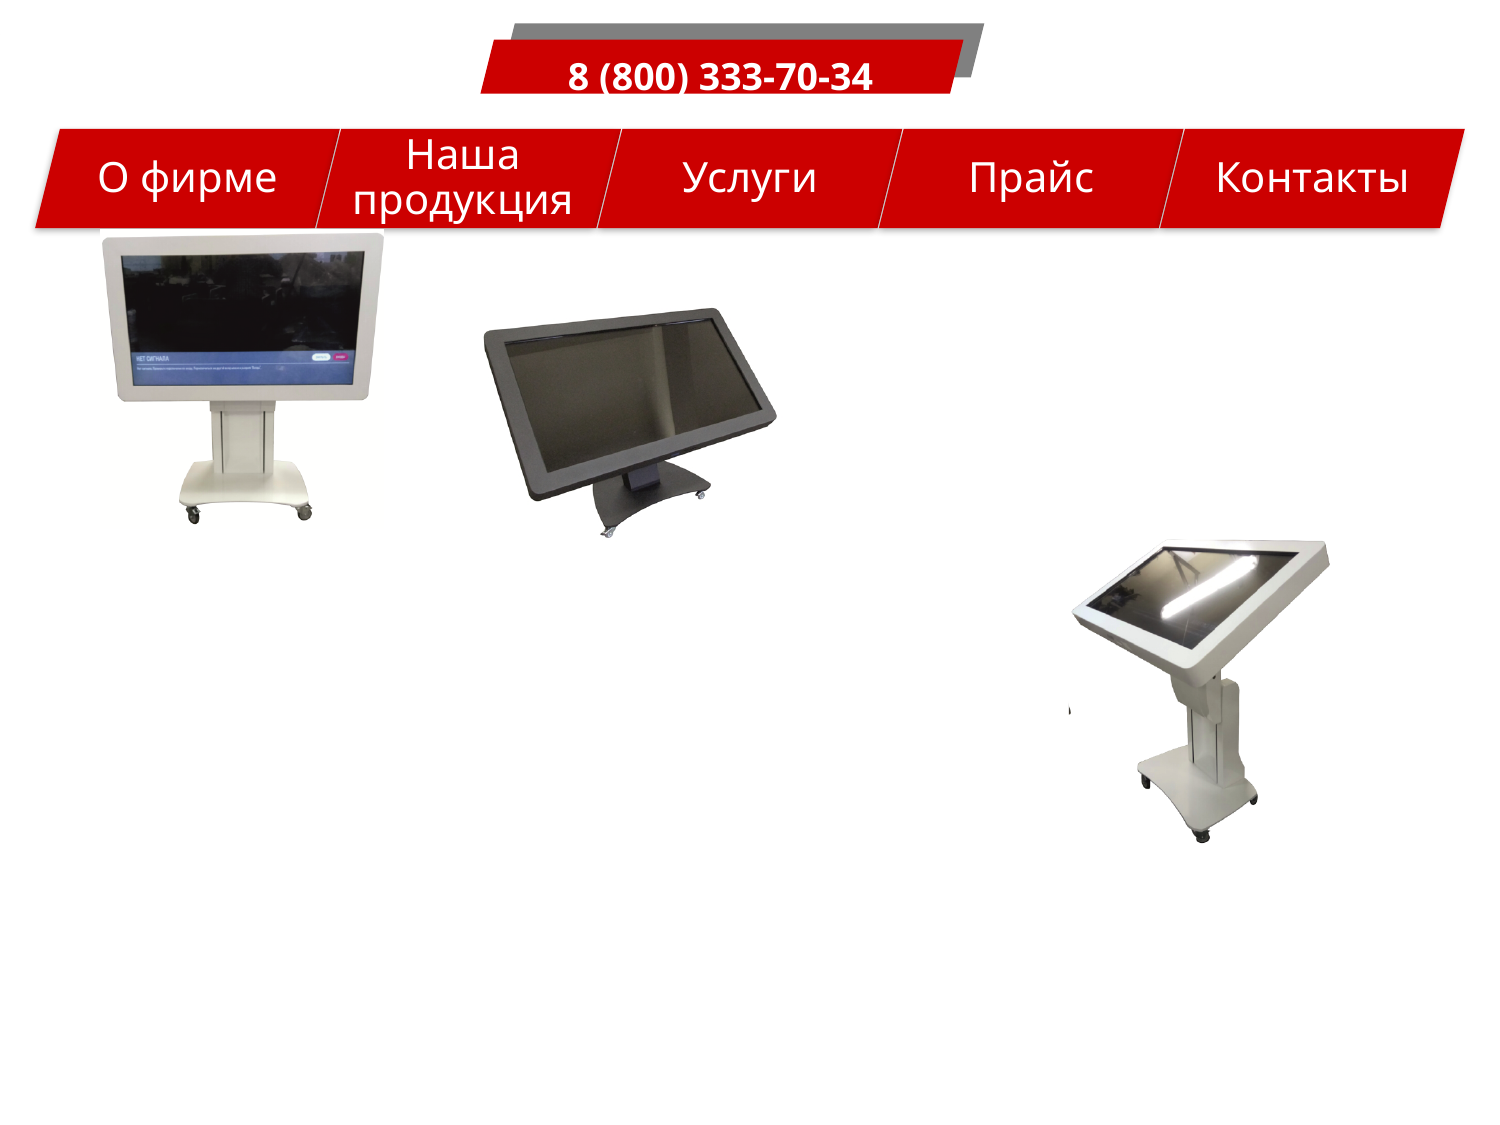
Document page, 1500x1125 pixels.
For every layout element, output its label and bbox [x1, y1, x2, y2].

text_box [34, 128, 1466, 229]
text_box [58, 23, 1383, 97]
picture [1068, 515, 1351, 864]
picture [480, 302, 790, 549]
picture [100, 229, 385, 529]
